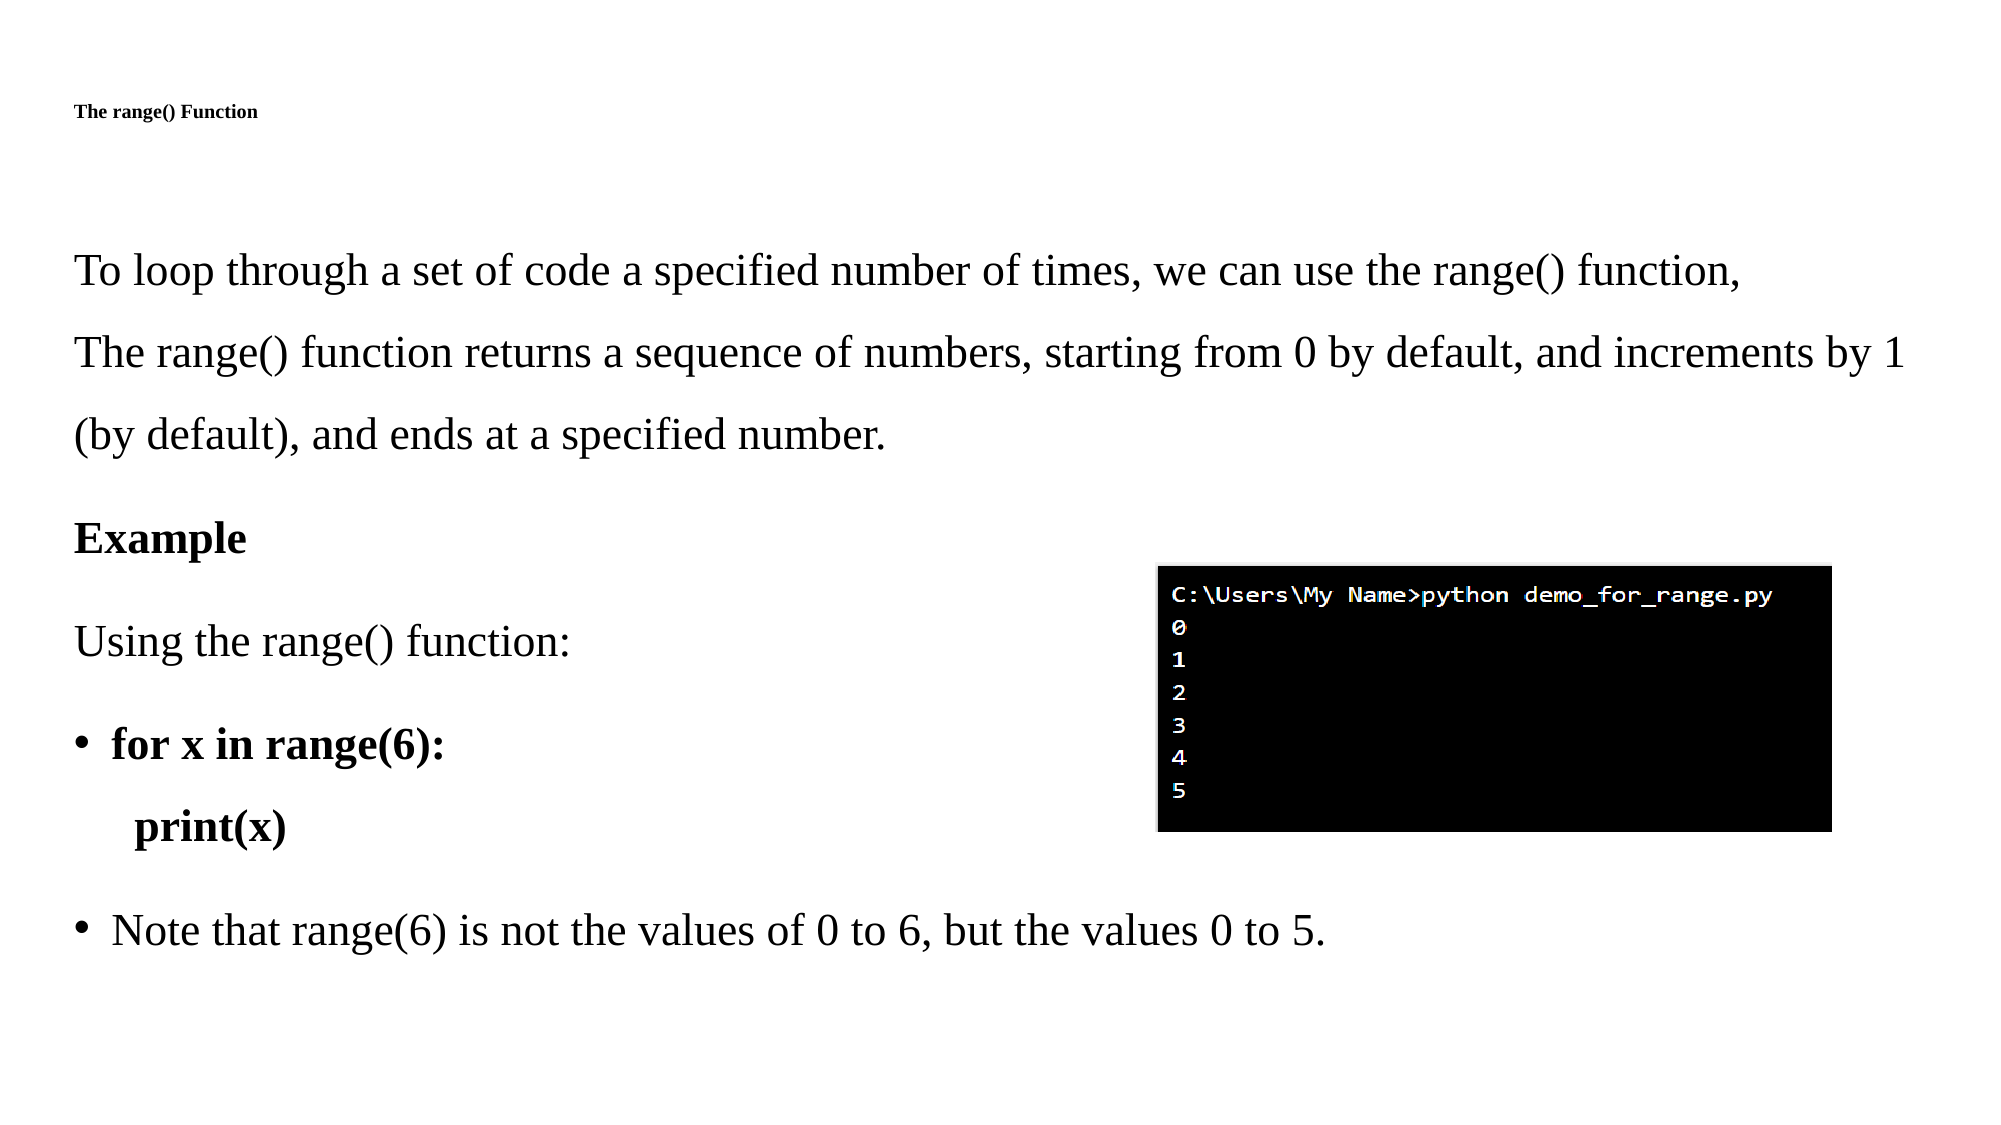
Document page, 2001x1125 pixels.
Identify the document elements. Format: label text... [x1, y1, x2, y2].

list To loop through a set of code a specified number of times, we can use the range() function, The range() function returns a sequence of numbers, starting from 0 by default, and increments by 1 (by default), and ends at a specified number. Example Using the range() function: for x in range(6): print(x) Note that range(6) is not the values of 0 to 6, but the values 0 to 5. [58, 204, 1932, 1011]
picture [1155, 562, 1832, 832]
title The range() Function [58, 58, 1784, 171]
